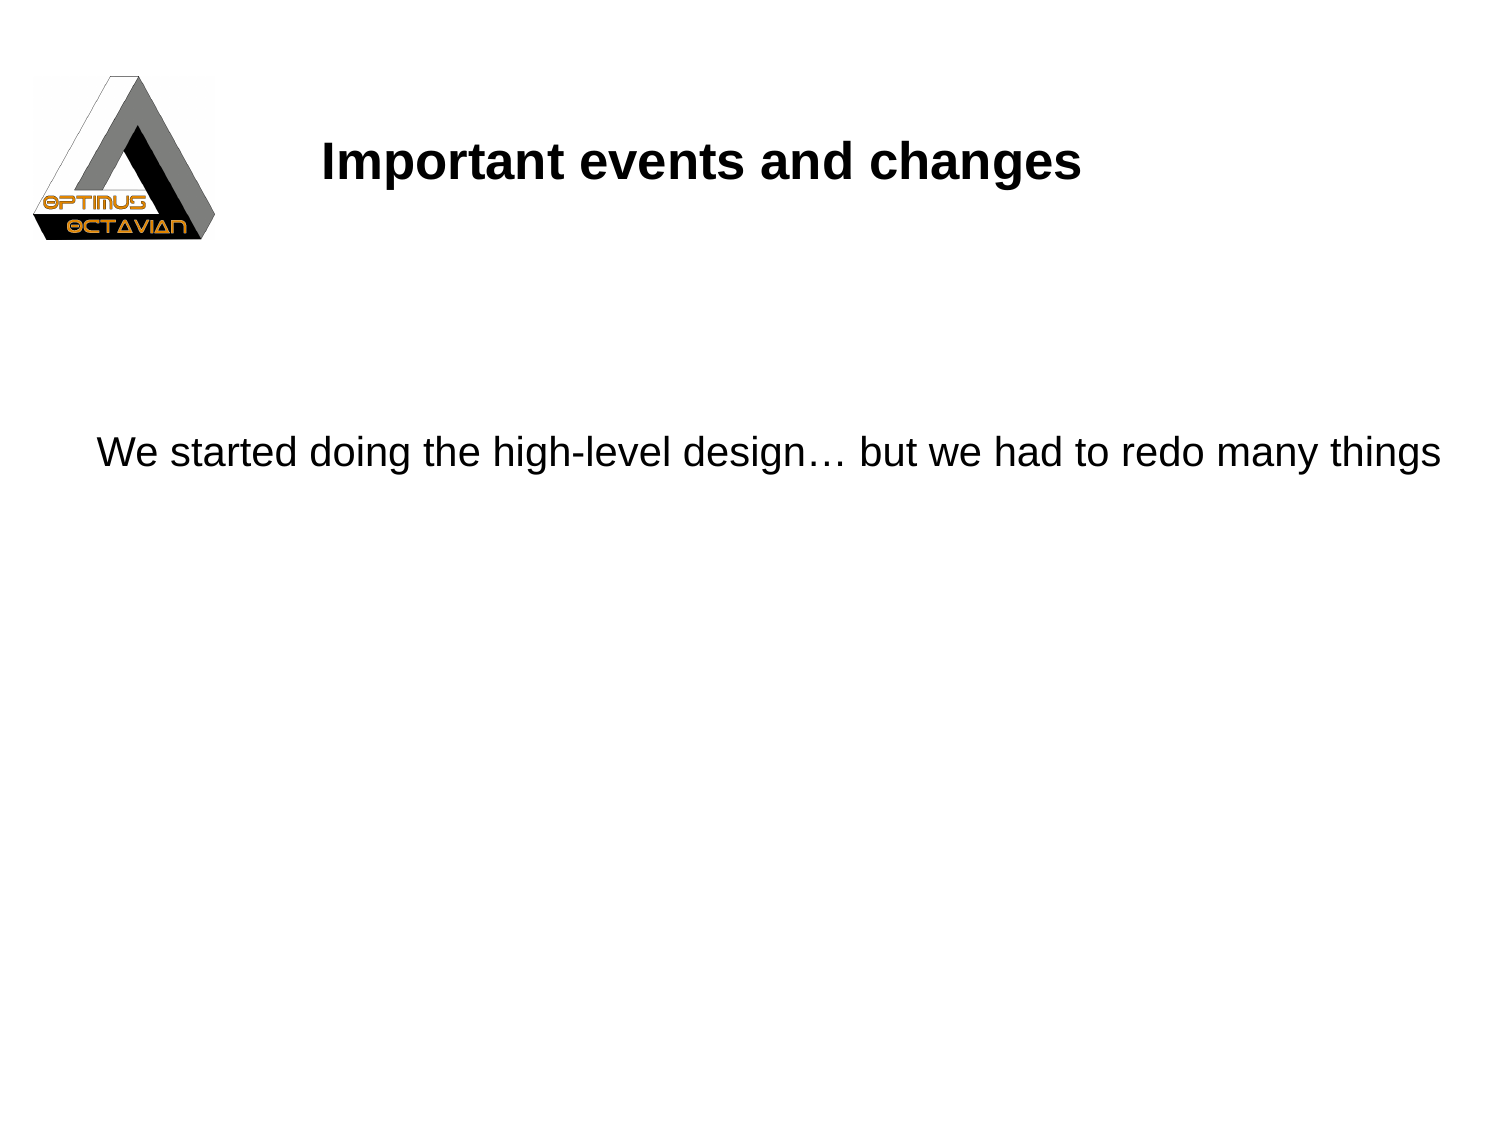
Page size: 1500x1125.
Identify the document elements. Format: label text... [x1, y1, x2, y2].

picture [33, 76, 215, 240]
title Important events and changes [306, 103, 1274, 213]
text_box We started doing the high-level design… but we had to redo many things [81, 416, 1469, 482]
